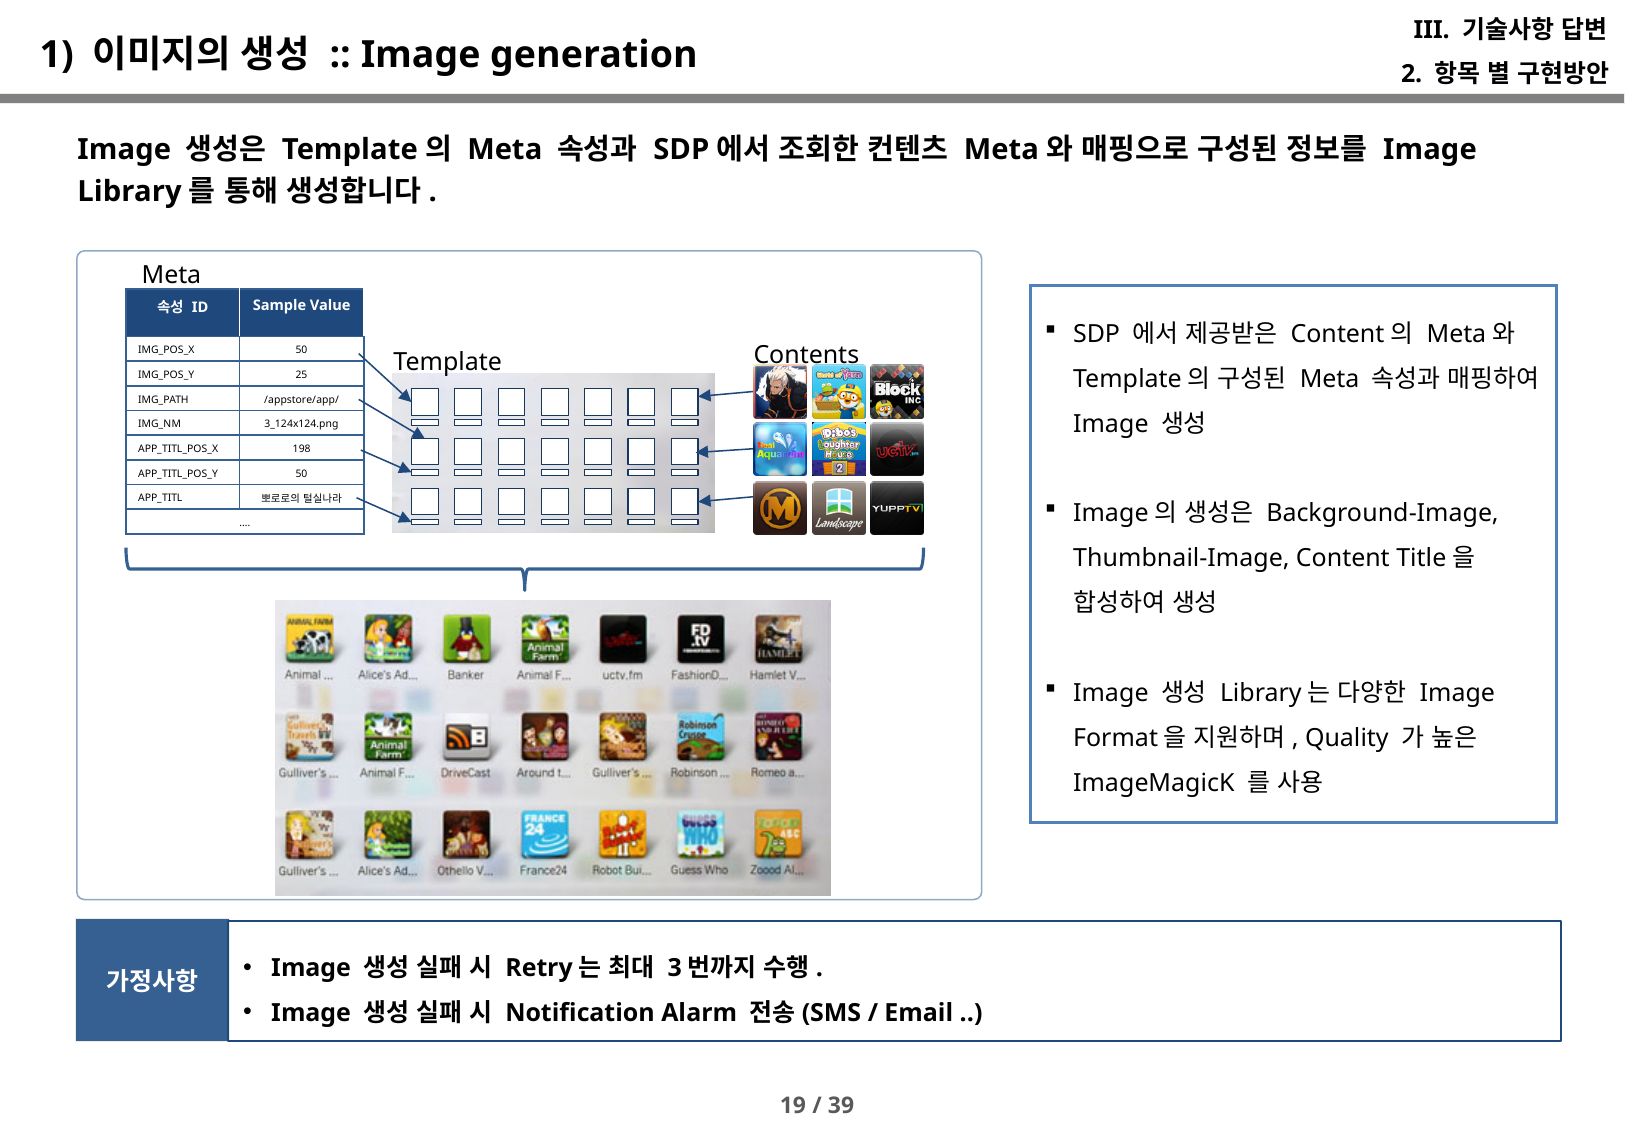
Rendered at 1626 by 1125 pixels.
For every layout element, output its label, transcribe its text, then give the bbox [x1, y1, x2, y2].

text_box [358, 399, 413, 439]
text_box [75, 918, 1562, 1042]
text_box [76, 250, 982, 900]
list Image 생성은 Template의 Meta 속성과 SDP에서 조회한 컨텐츠 Meta와 매핑으로 구성된 정보를 Image Library를 통해 생성합니다. [62, 115, 1563, 216]
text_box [697, 496, 754, 502]
text_box SDP 에서 제공받은 Content의 Meta와 Template의 구성된 Meta 속성과 매핑하여 Image 생성 Image의 생성은 Background-Image, Thumbnail-Image, Content Title을 합성하여 생성 Image 생성 Library는 다양한 Image Format을 지원하며, Quality 가 높은 ImageMagicK 를 사용 [1030, 294, 1573, 849]
title 1) 이미지의 생성 :: Image generation [24, 21, 1047, 85]
text_box 2. 항목 별 구현방안 [1267, 44, 1625, 96]
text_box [695, 448, 754, 453]
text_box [358, 353, 412, 398]
picture [274, 599, 831, 896]
text_box III. 기술사항 답변 [1264, 0, 1623, 52]
text_box [125, 547, 924, 591]
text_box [697, 391, 754, 397]
text_box Meta [126, 251, 217, 296]
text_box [356, 497, 412, 523]
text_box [752, 364, 924, 535]
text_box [360, 449, 412, 473]
text_box Contents [738, 331, 875, 377]
text_box [1030, 285, 1557, 294]
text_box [391, 373, 716, 533]
